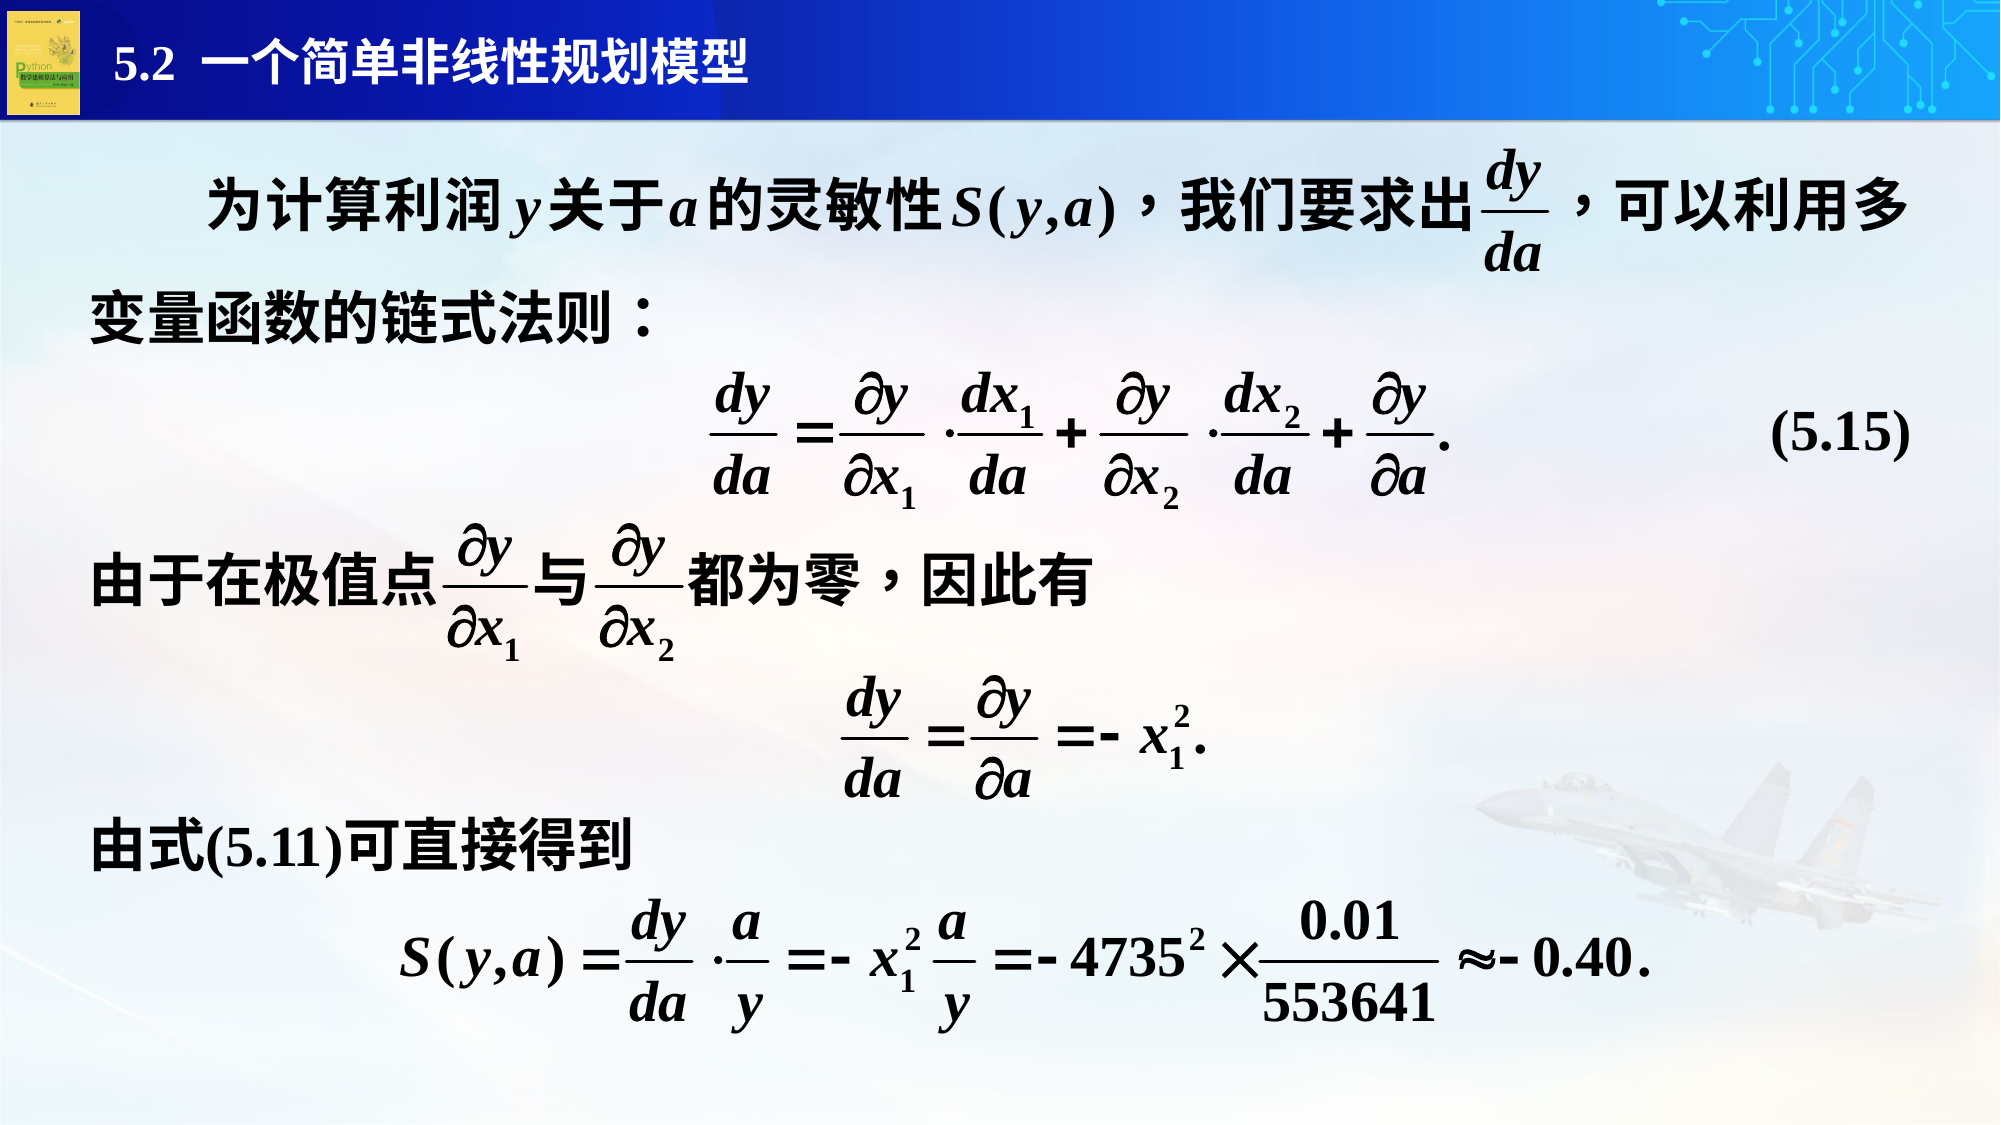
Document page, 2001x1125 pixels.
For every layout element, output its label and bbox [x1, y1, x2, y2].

picture [0, 0, 2000, 1125]
text_box [88, 139, 1912, 1073]
